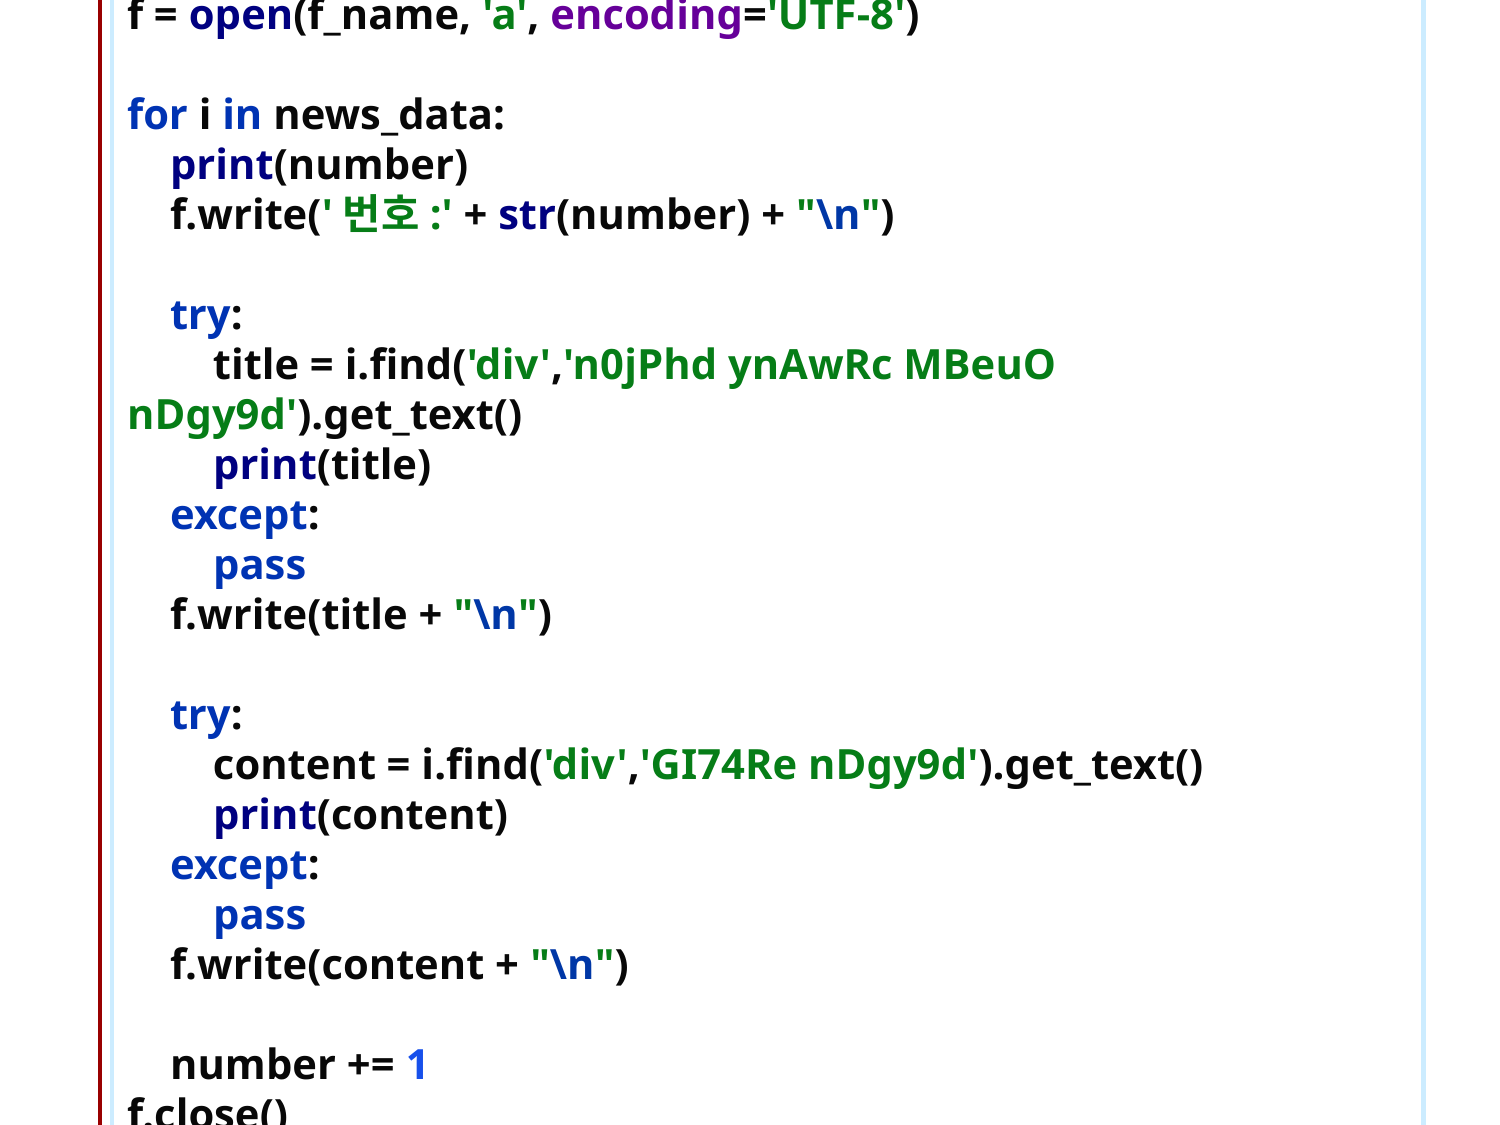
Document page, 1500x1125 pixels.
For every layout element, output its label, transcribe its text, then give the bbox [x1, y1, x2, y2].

text_box f = open(f_name, 'a', encoding='UTF-8') for i in news_data: print(number) f.write('번호:' + str(number) + "\n") try: title = i.find('div','n0jPhd ynAwRc MBeuO nDgy9d').get_text() print(title) except: pass f.write(title + "\n") try: content = i.find('div','GI74Re nDgy9d').get_text() print(content) except: pass f.write(content + "\n") number += 1 f.close() [112, 0, 1424, 1125]
